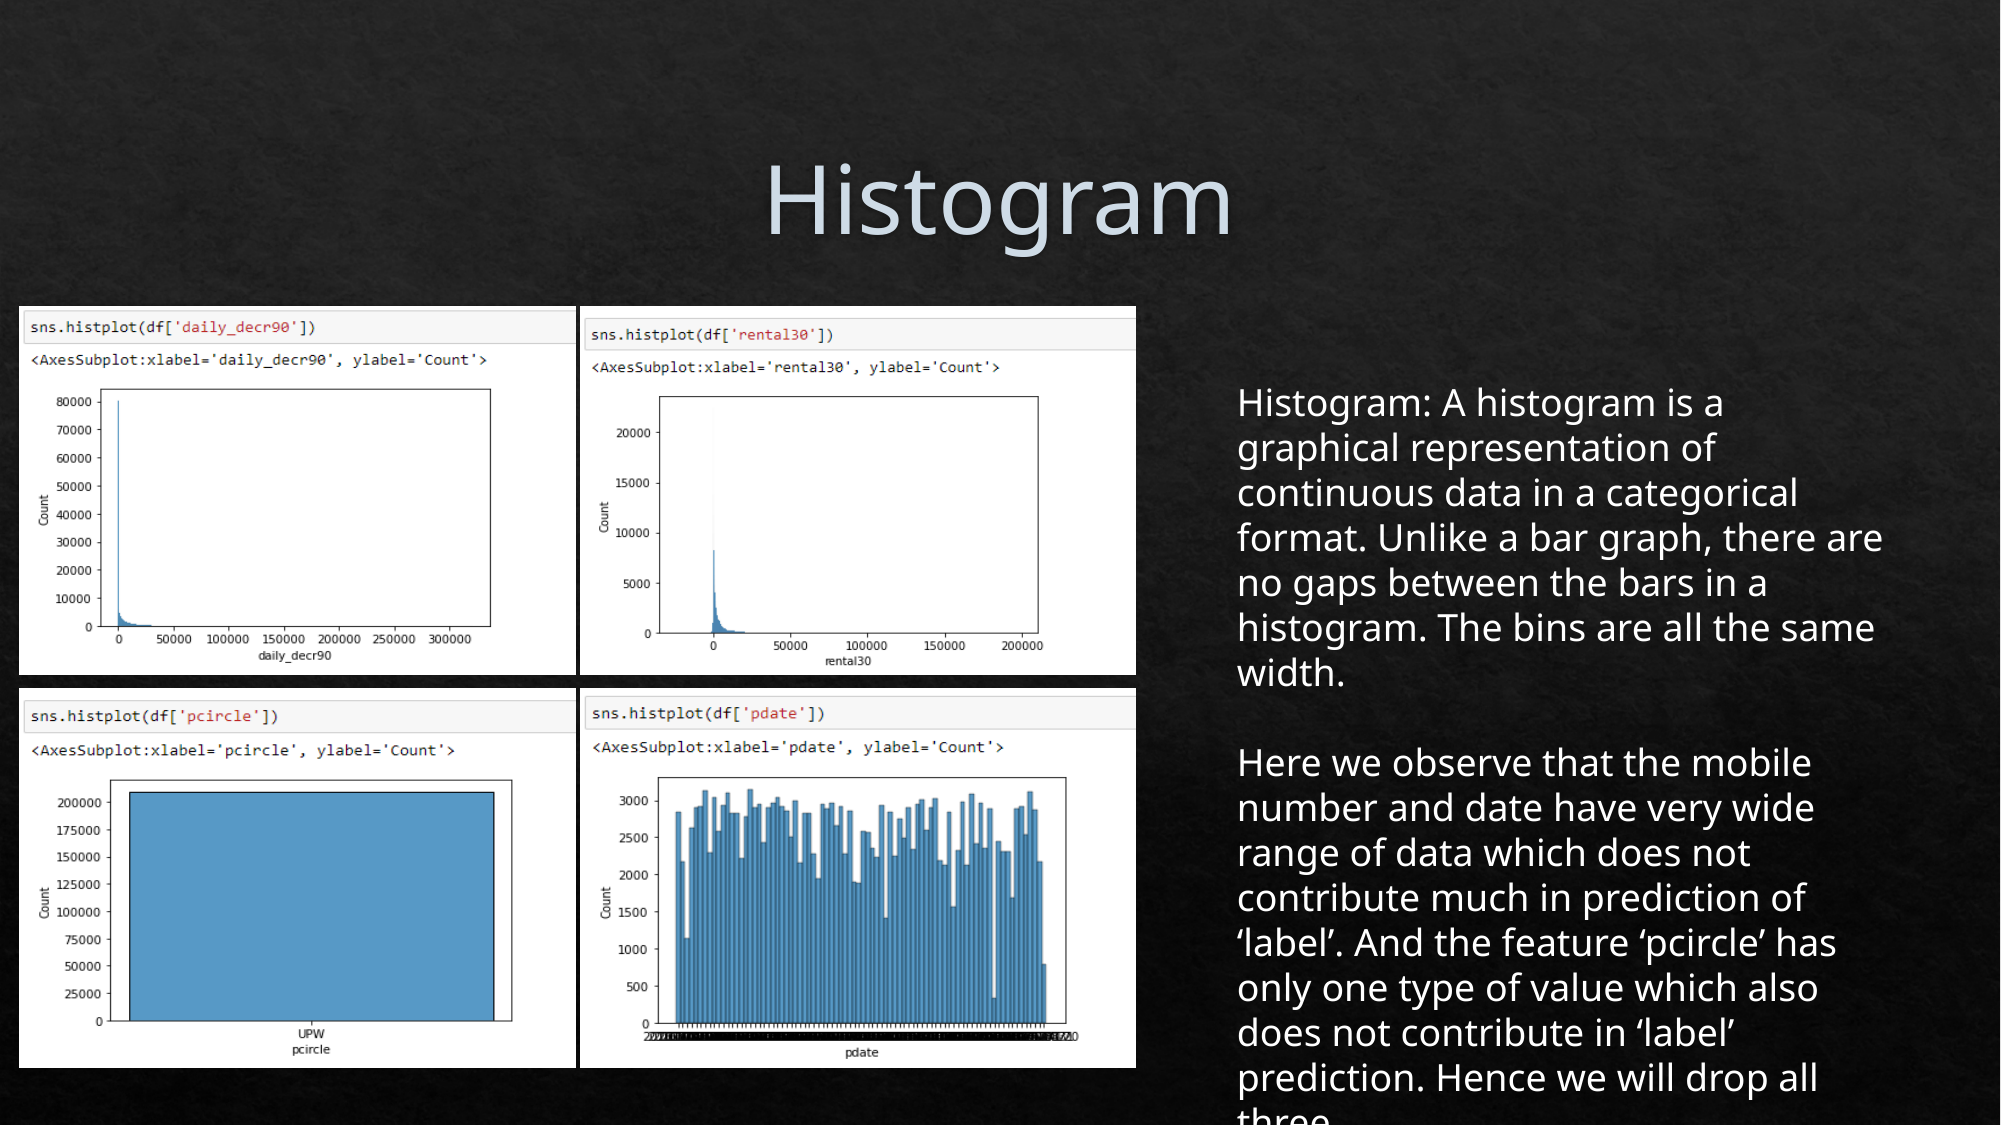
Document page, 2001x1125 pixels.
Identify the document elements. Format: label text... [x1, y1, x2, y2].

picture [579, 305, 1136, 675]
text_box Histogram: A histogram is a graphical representation of continuous data in a categorical format. Unlike a bar graph, there are no gaps between the bars in a histogram. The bins are all the same width. Here we observe that the mobile number and date have very wide range of data which does not contribute much in prediction of ‘label’. And the feature ‘pcircle’ has only one type of value which also does not contribute in ‘label’ prediction. Hence we will drop all three. [1222, 371, 1911, 1125]
picture [579, 688, 1136, 1068]
title Histogram [149, 99, 1849, 307]
picture [19, 688, 576, 1068]
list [19, 305, 575, 675]
